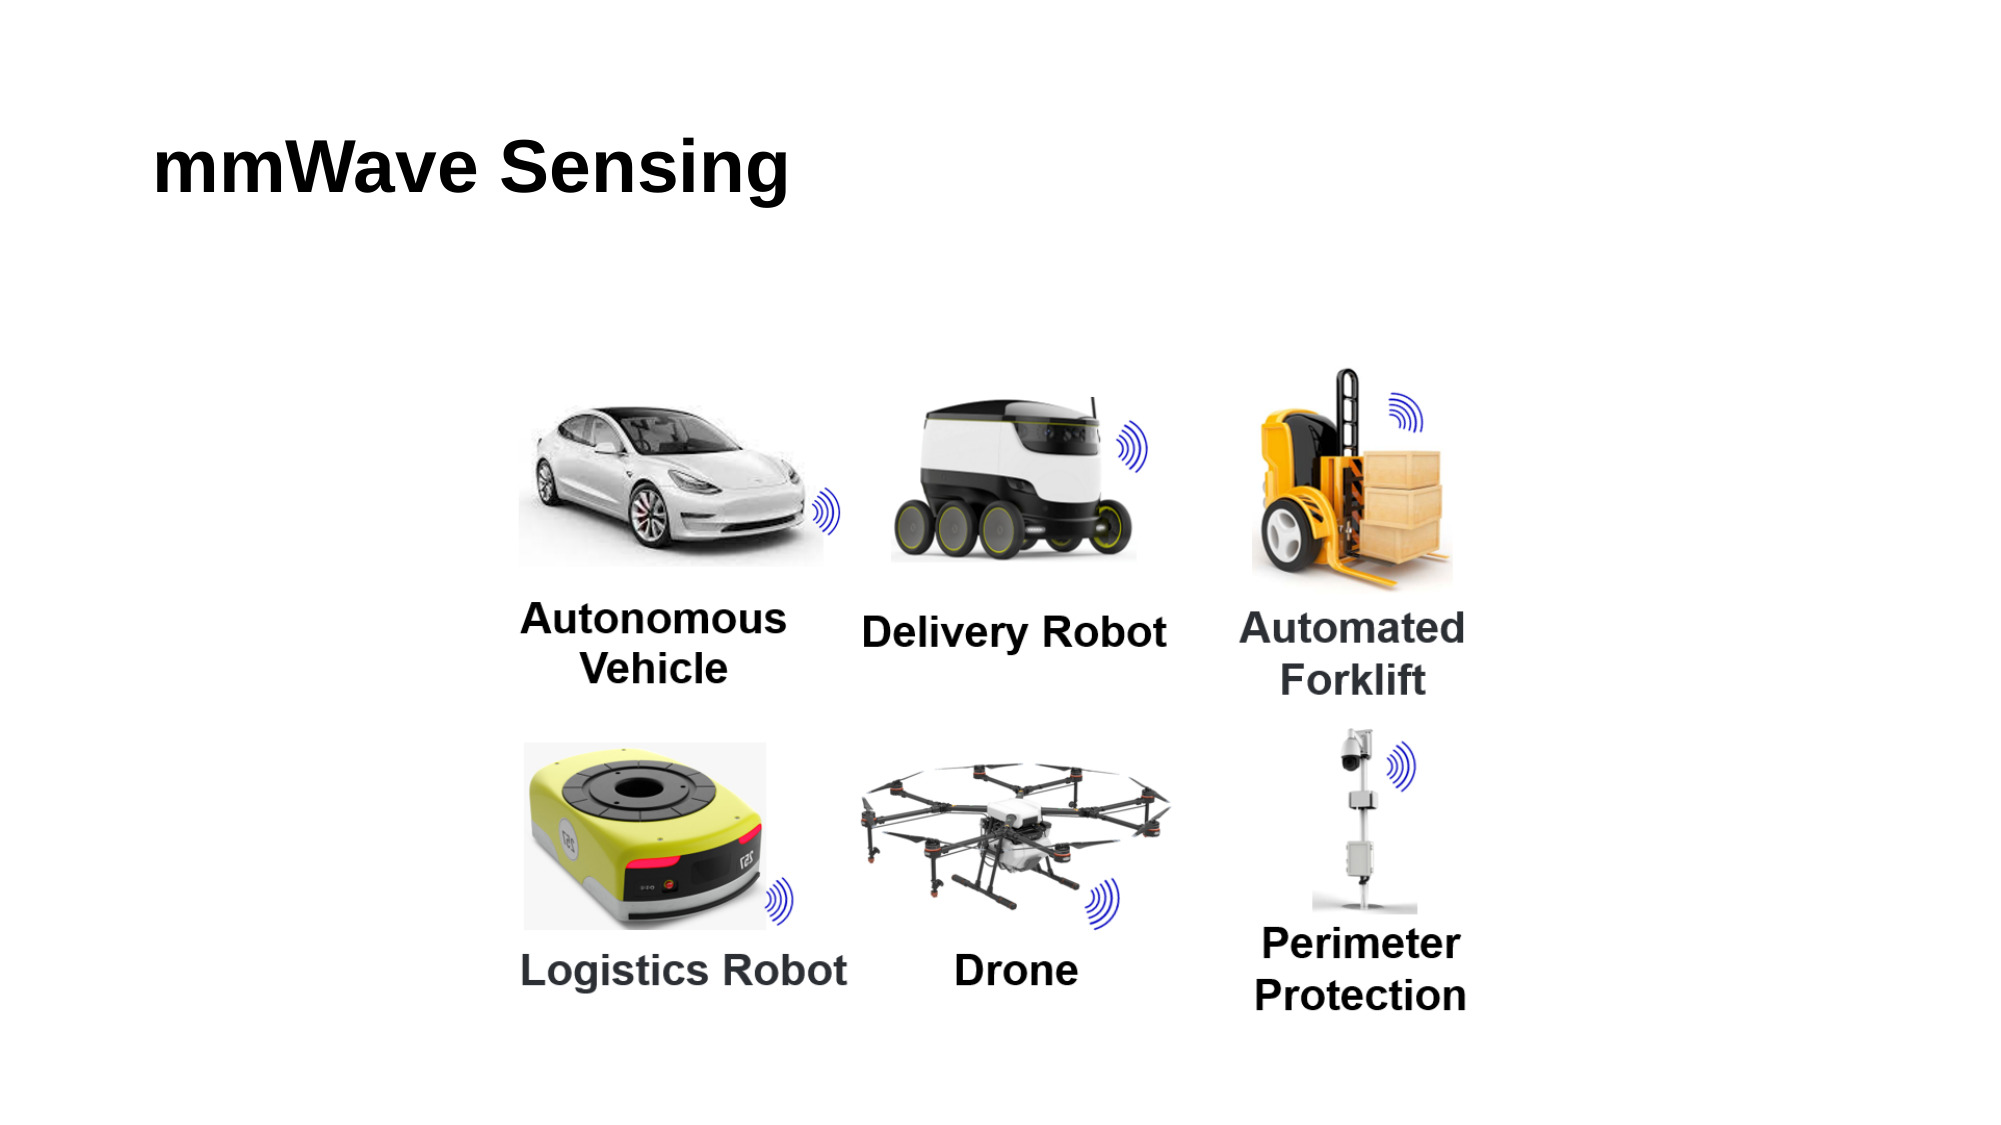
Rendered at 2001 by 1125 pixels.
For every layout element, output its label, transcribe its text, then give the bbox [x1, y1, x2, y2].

picture [512, 359, 1488, 1014]
title mmWave Sensing [137, 59, 1863, 278]
